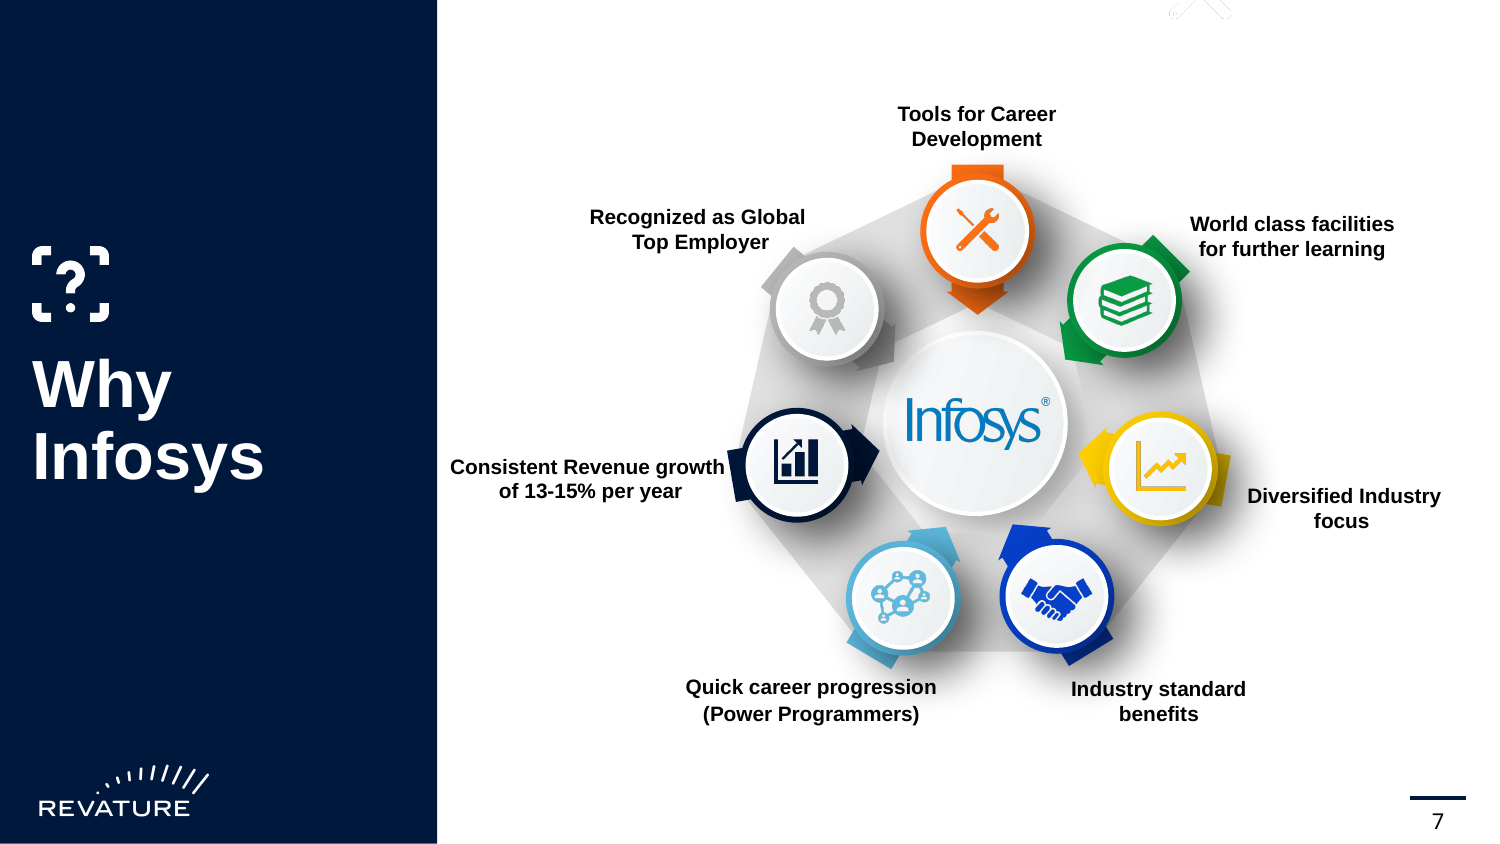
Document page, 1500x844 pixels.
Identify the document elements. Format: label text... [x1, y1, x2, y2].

text_box Tools for Career Development [879, 100, 1074, 166]
picture [32, 246, 109, 322]
text_box [1162, 0, 1238, 26]
title Why Infosys [32, 206, 420, 638]
text_box [1094, 270, 1156, 332]
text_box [991, 530, 1122, 662]
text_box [725, 408, 877, 524]
picture [907, 396, 1050, 450]
text_box [886, 323, 1127, 554]
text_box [920, 164, 1036, 315]
text_box Consistent Revenue growth of 13-15% per year [444, 460, 737, 526]
text_box World class facilities for further learning [1183, 210, 1402, 276]
text_box Recognized as Global Top Employer [567, 210, 834, 276]
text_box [837, 533, 968, 665]
text_box Quick career progression (Power Programmers) [667, 678, 956, 735]
text_box Diversified Industry focus [1247, 482, 1442, 548]
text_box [763, 242, 894, 375]
text_box Industry standard benefits [1061, 675, 1256, 741]
text_box [1075, 251, 1174, 350]
text_box [1095, 243, 1122, 253]
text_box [1081, 411, 1233, 527]
